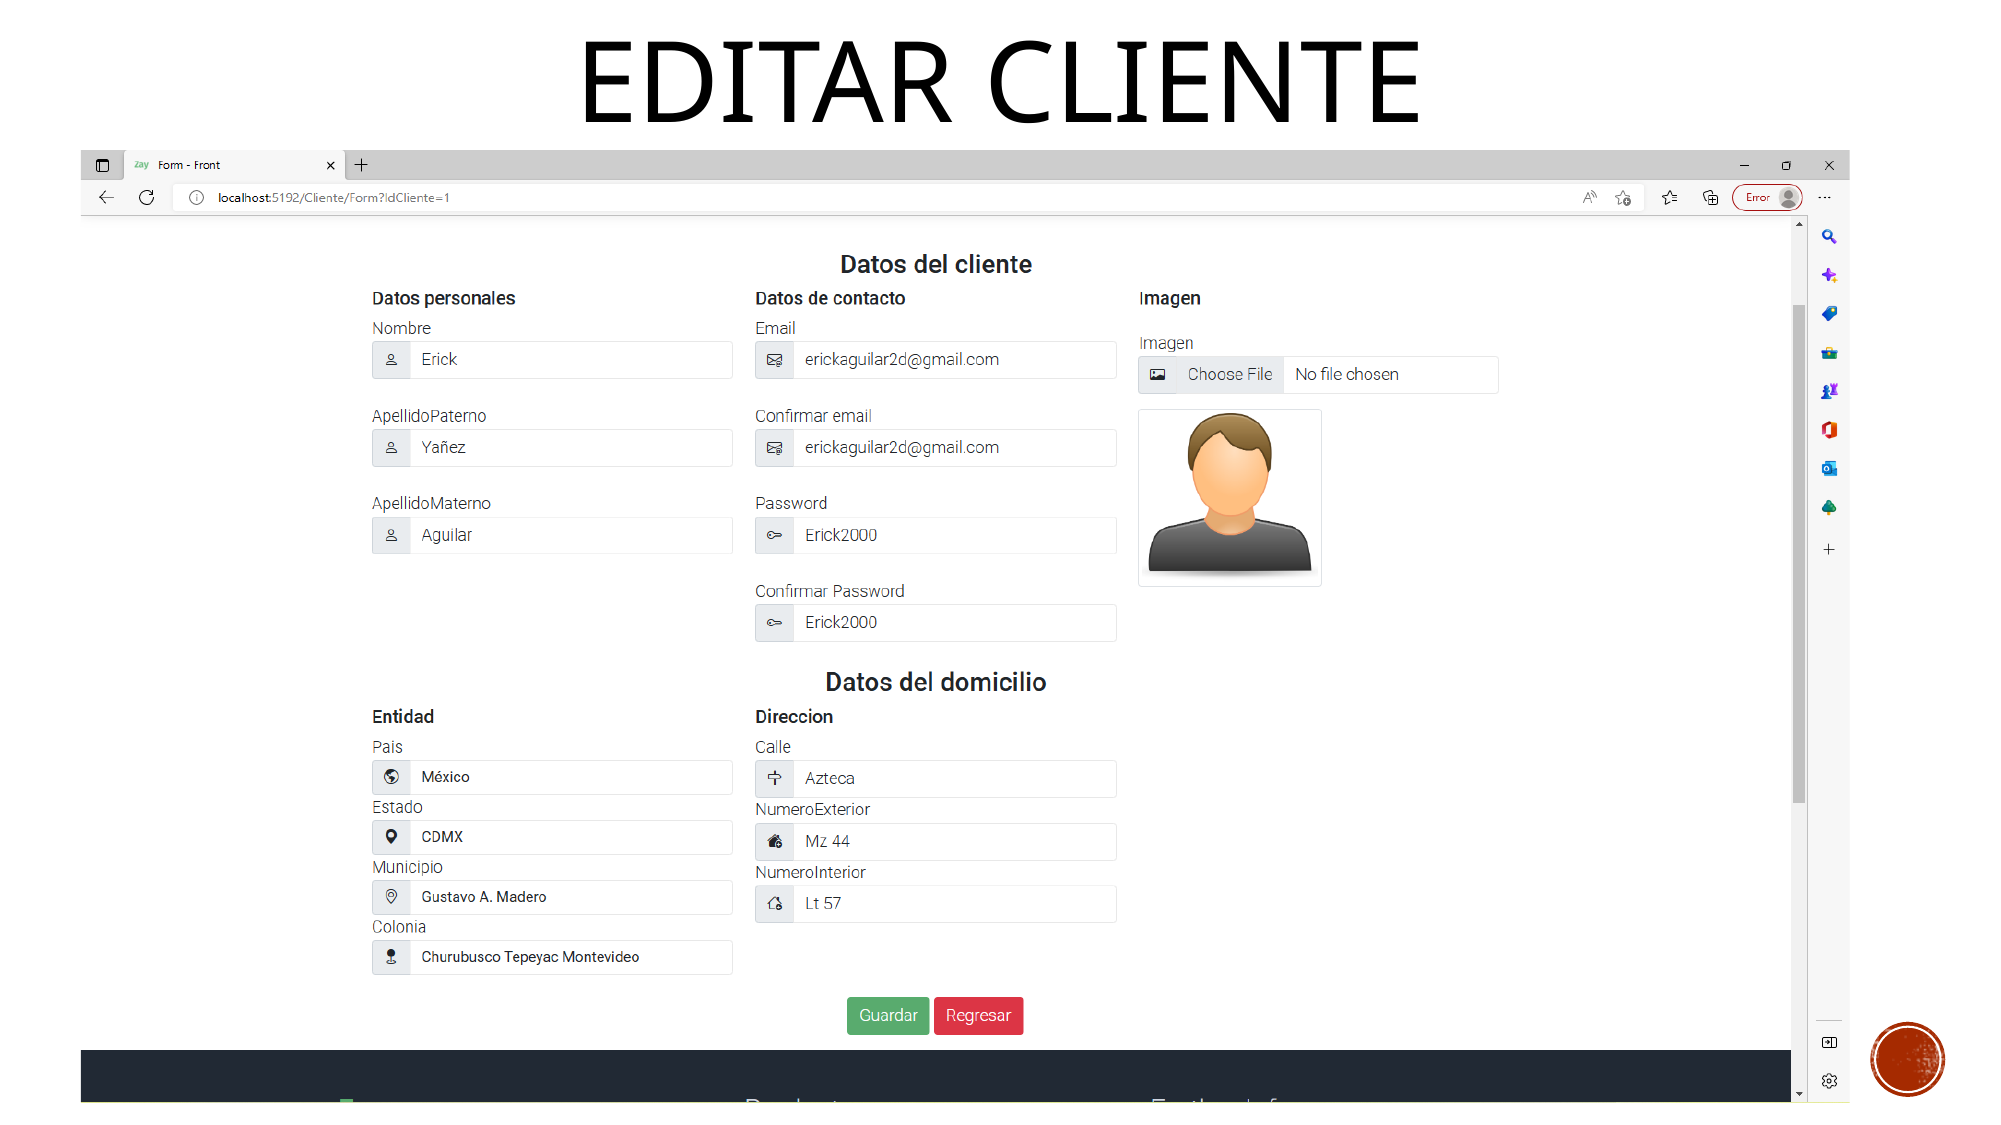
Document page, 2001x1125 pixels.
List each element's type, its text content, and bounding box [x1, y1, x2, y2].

picture [80, 150, 1850, 1103]
title Editar cliente [175, 12, 1826, 150]
